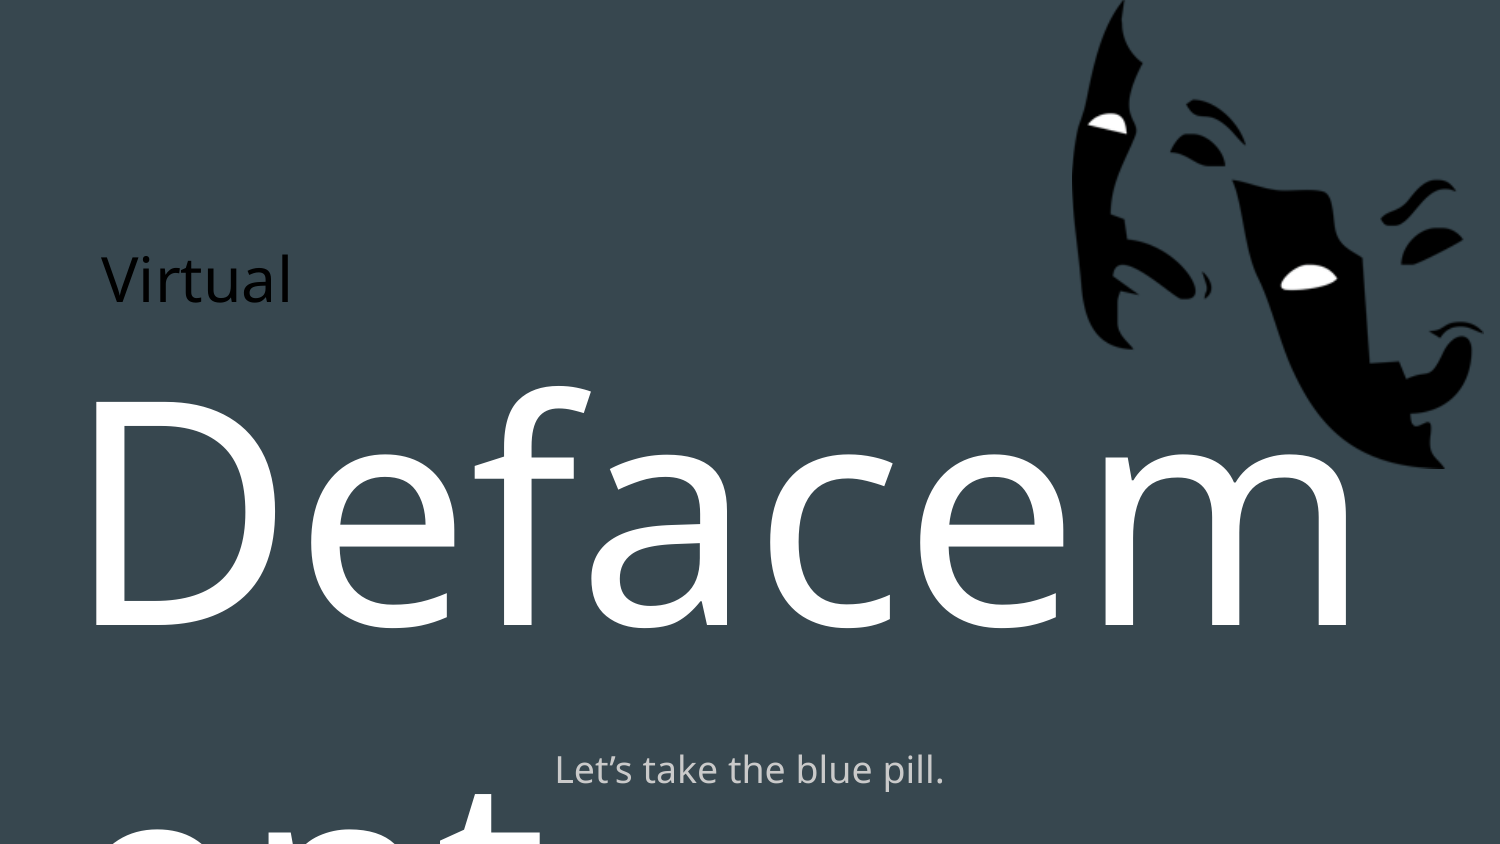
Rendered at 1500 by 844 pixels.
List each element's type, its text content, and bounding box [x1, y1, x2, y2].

text_box Virtual [86, 225, 661, 297]
picture [1071, 0, 1484, 469]
list Let’s take the blue pill. [51, 724, 1449, 800]
title Defacement [51, 297, 1449, 627]
